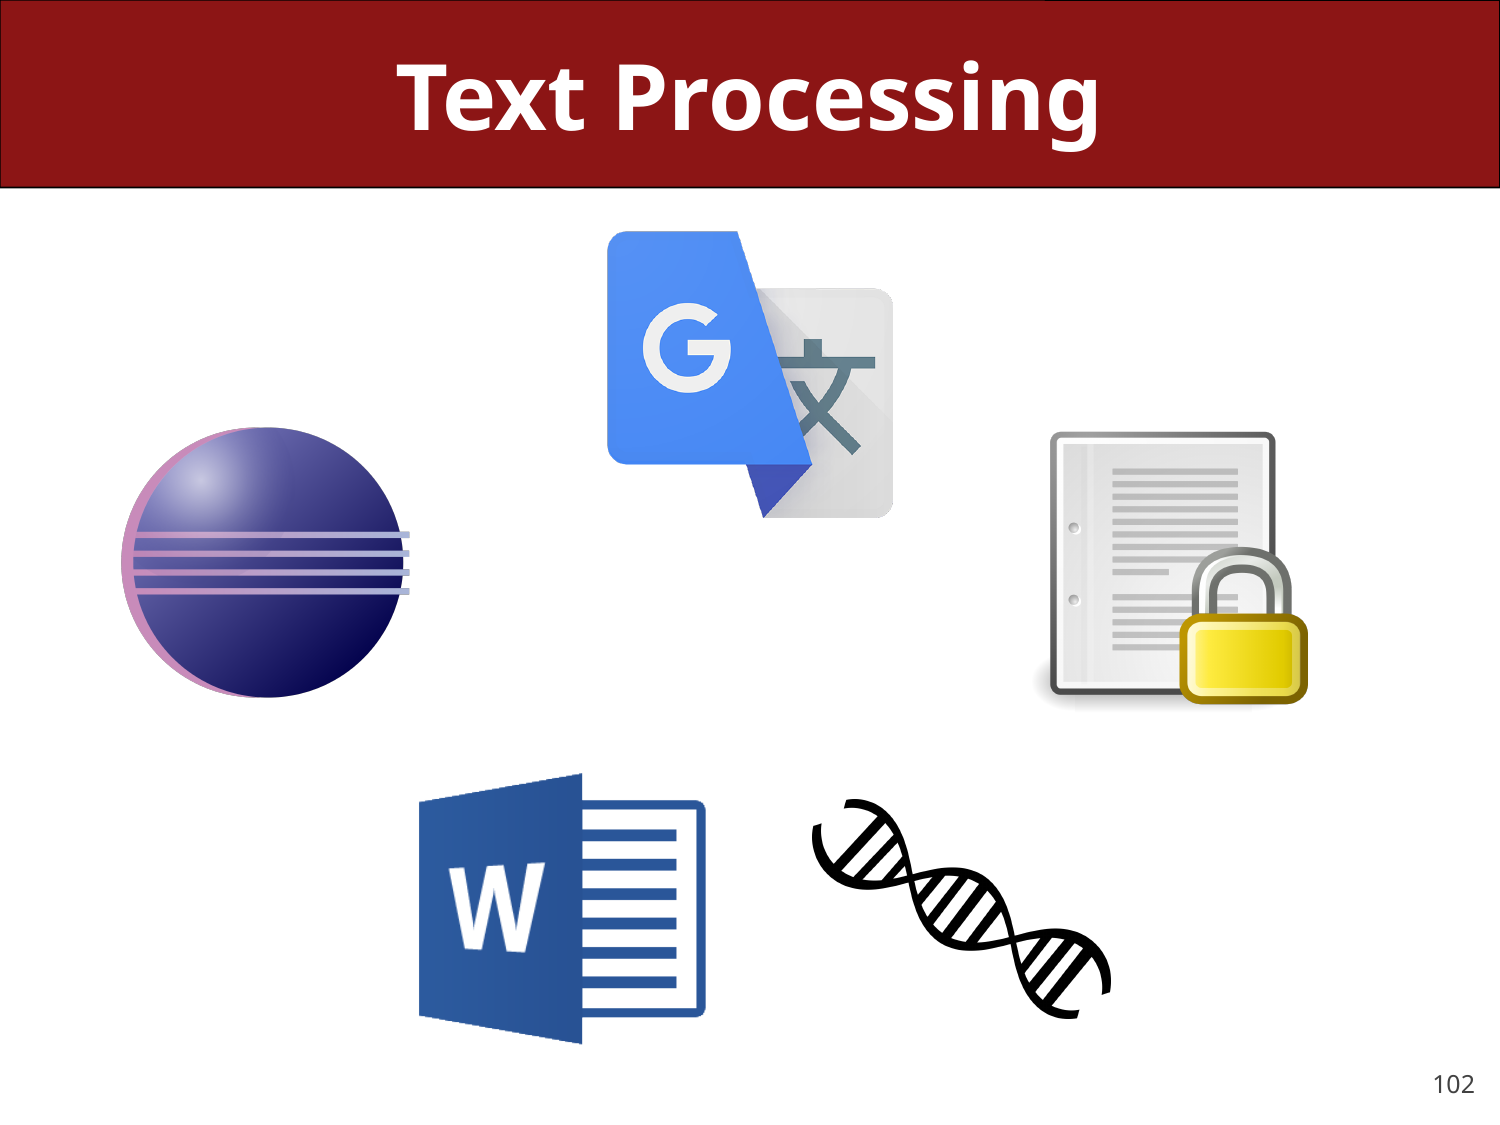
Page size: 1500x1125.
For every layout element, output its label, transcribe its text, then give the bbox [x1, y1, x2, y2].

picture [412, 759, 713, 1060]
picture [112, 412, 413, 713]
picture [1012, 412, 1313, 713]
picture [812, 799, 1111, 1019]
title Text Processing [75, 0, 1425, 188]
picture [599, 224, 900, 525]
